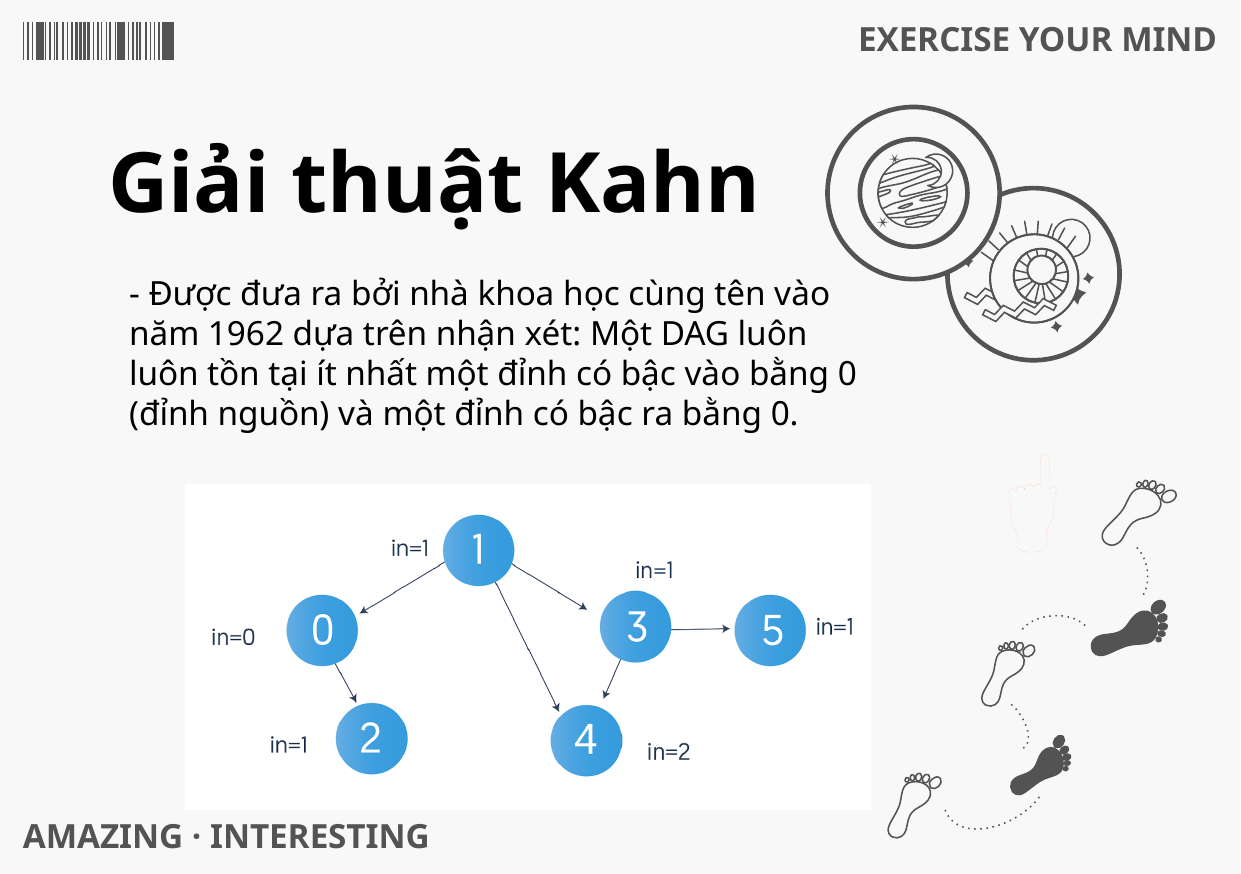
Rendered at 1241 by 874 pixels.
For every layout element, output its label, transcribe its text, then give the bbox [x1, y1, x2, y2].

text_box EXERCISE YOUR MIND [468, 3, 1231, 82]
subtitle - Được đưa ra bởi nhà khoa học cùng tên vào năm 1962 dựa trên nhận xét: Một DAG luôn luôn tồn tại ít nhất một đỉnh có bậc vào bằng 0 (đỉnh nguồn) và một đỉnh có bậc ra bằng 0. [114, 257, 899, 639]
text_box AMAZING · INTERESTING [7, 800, 701, 874]
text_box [813, 93, 1014, 293]
title Giải thuật Kahn [64, 115, 776, 245]
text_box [933, 174, 1134, 374]
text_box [871, 466, 1182, 843]
picture [185, 484, 871, 810]
